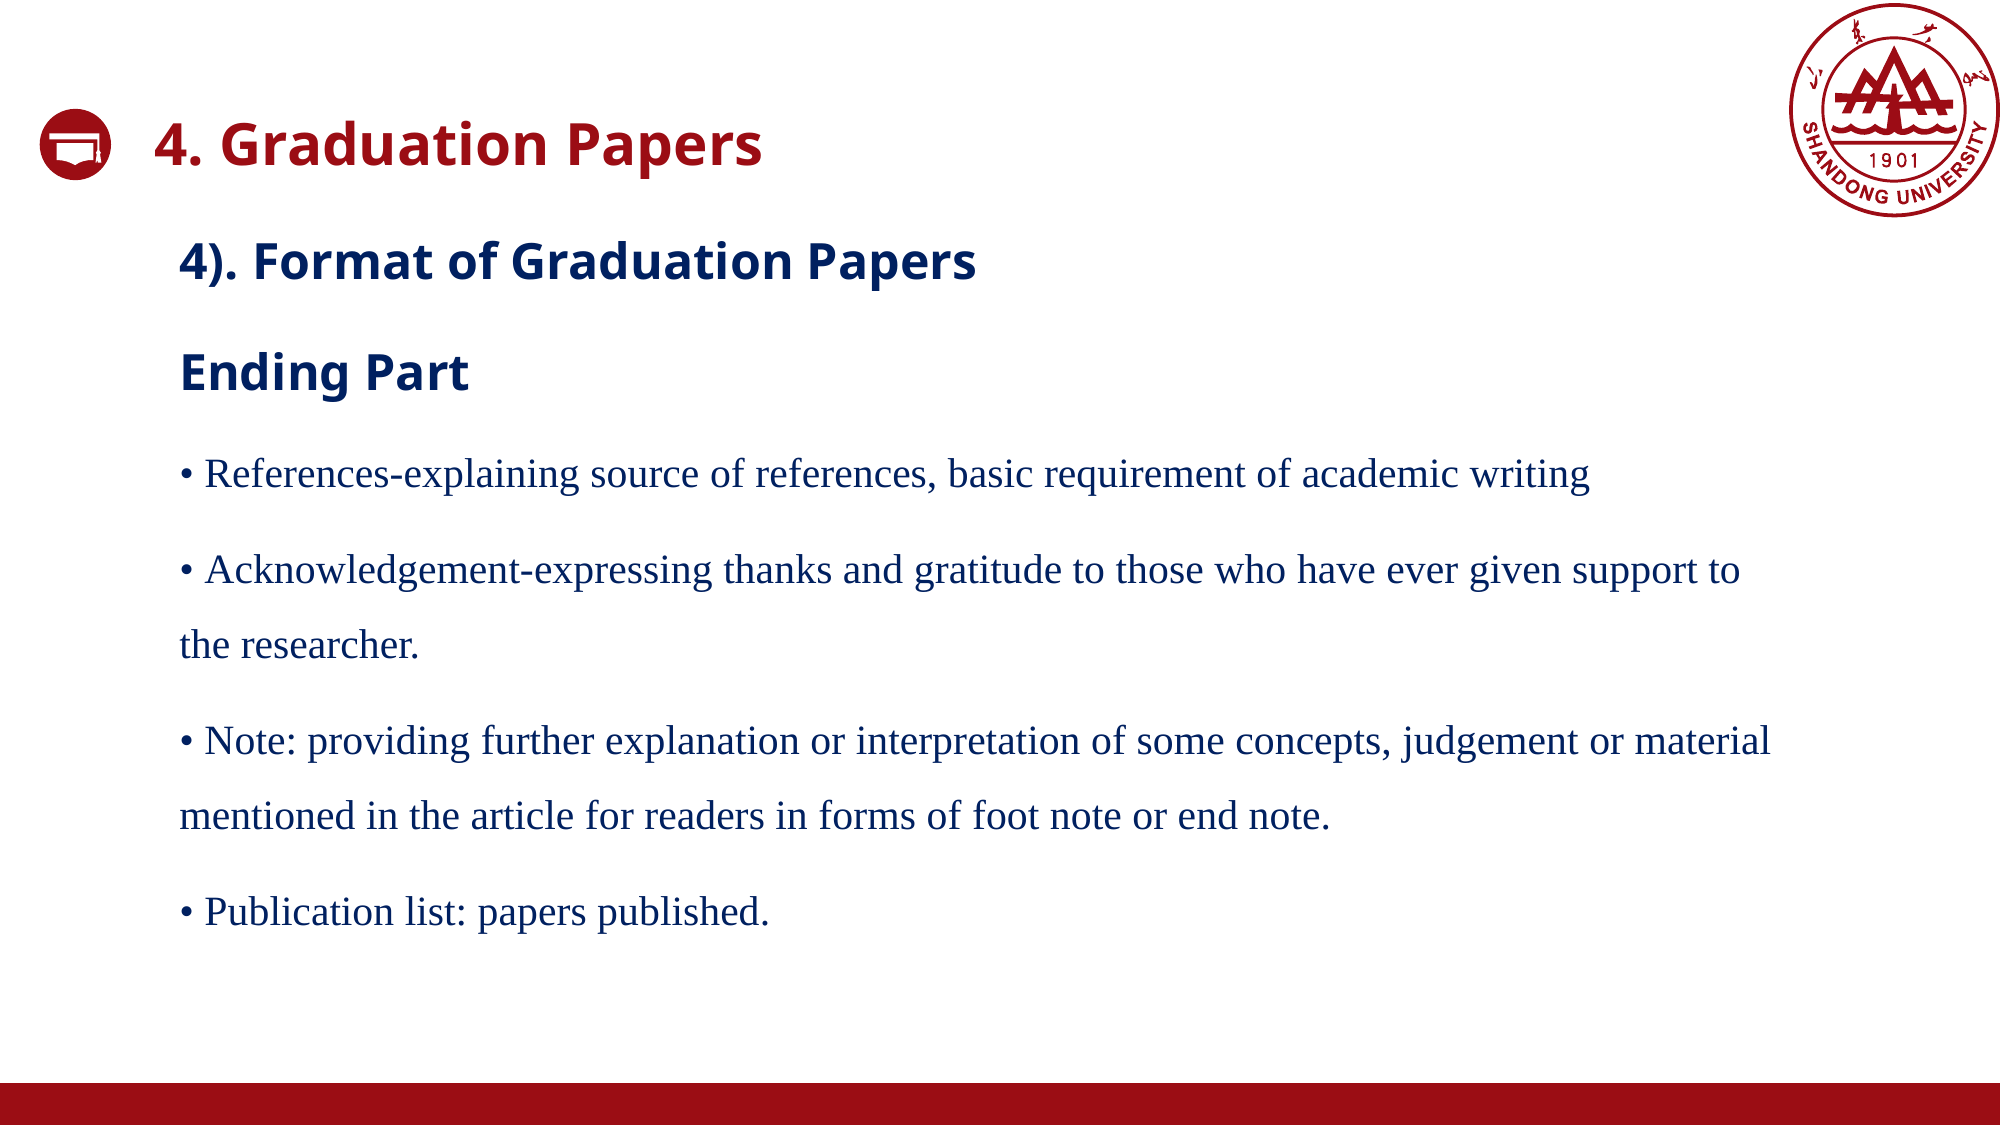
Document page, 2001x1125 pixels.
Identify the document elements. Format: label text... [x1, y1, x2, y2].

list 4. Graduation Papers [139, 107, 1742, 185]
list 4). Format of Graduation Papers Ending Part • References-explaining source of references, basic requirement of academic writing • Acknowledgement-expressing thanks and gratitude to those who have ever given support to the researcher. • Note: providing further explanation or interpretation of some concepts, judgement or material mentioned in the article for readers in forms of foot note or end note. • Publication list: papers published. [164, 192, 1818, 980]
